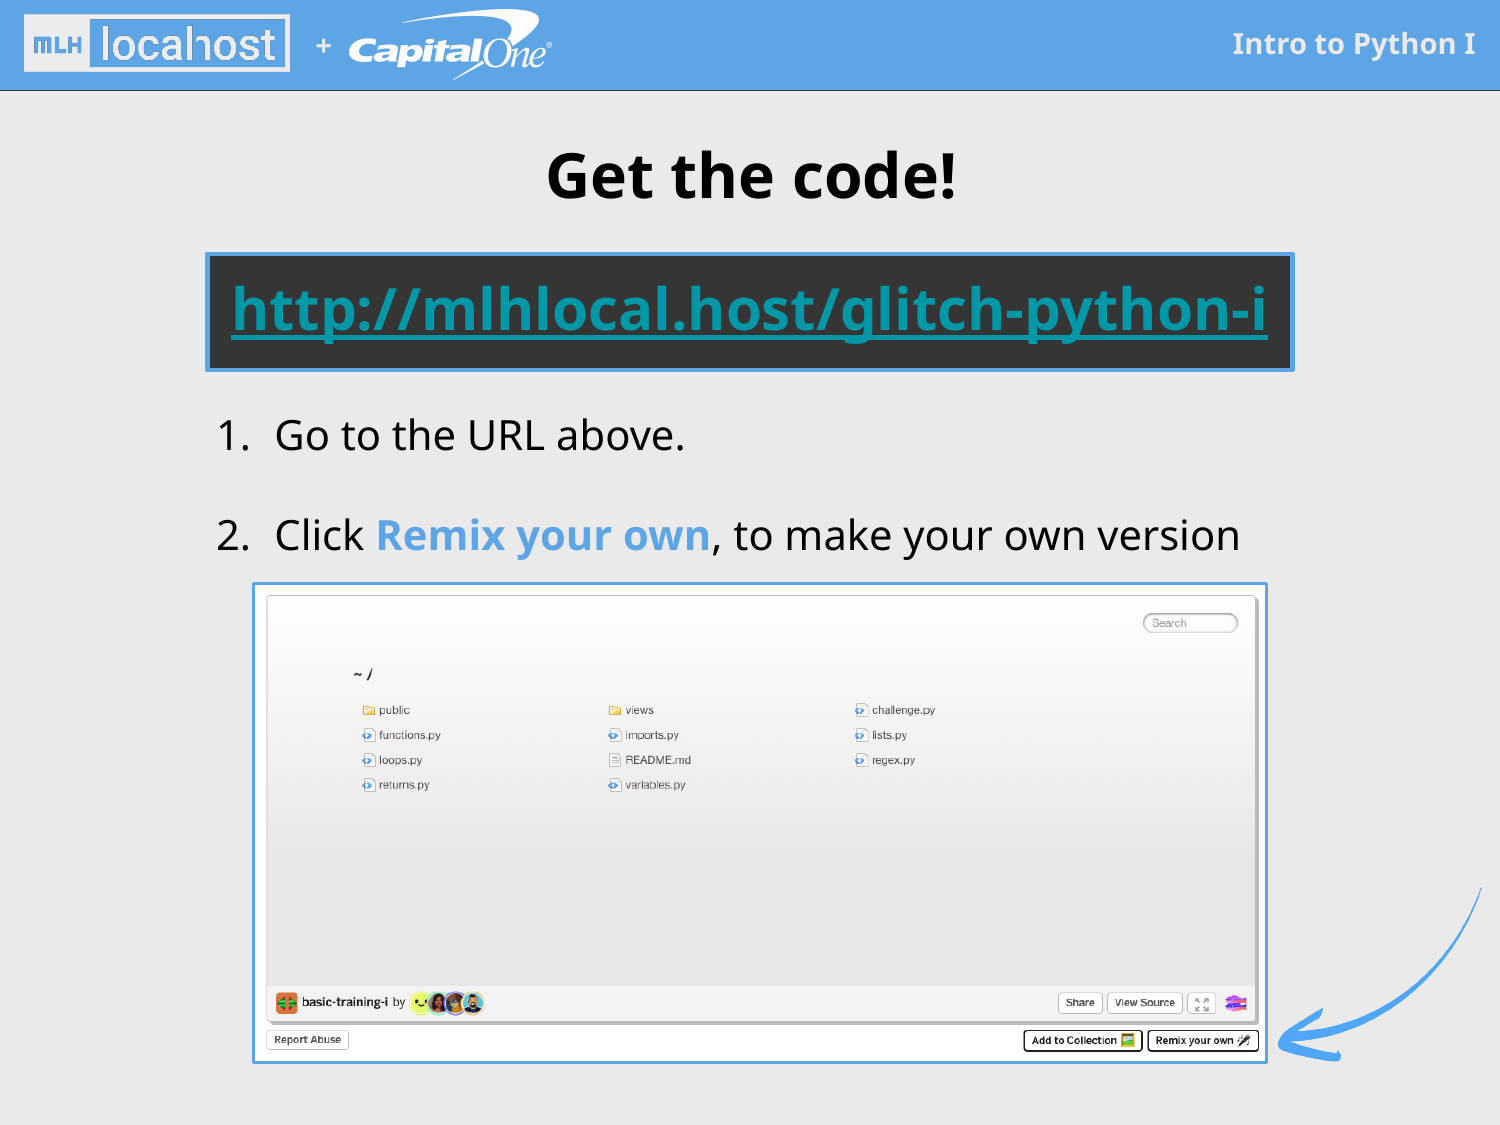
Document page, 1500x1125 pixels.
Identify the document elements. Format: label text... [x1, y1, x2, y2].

text_box Go to the URL above. Click Remix your own, to make your own version [184, 340, 1404, 627]
picture [24, 14, 290, 72]
text_box http://mlhlocal.host/glitch-python-i [207, 253, 1293, 340]
picture [349, 9, 552, 80]
picture [254, 585, 1500, 1125]
title Get the code! [36, 106, 1484, 242]
